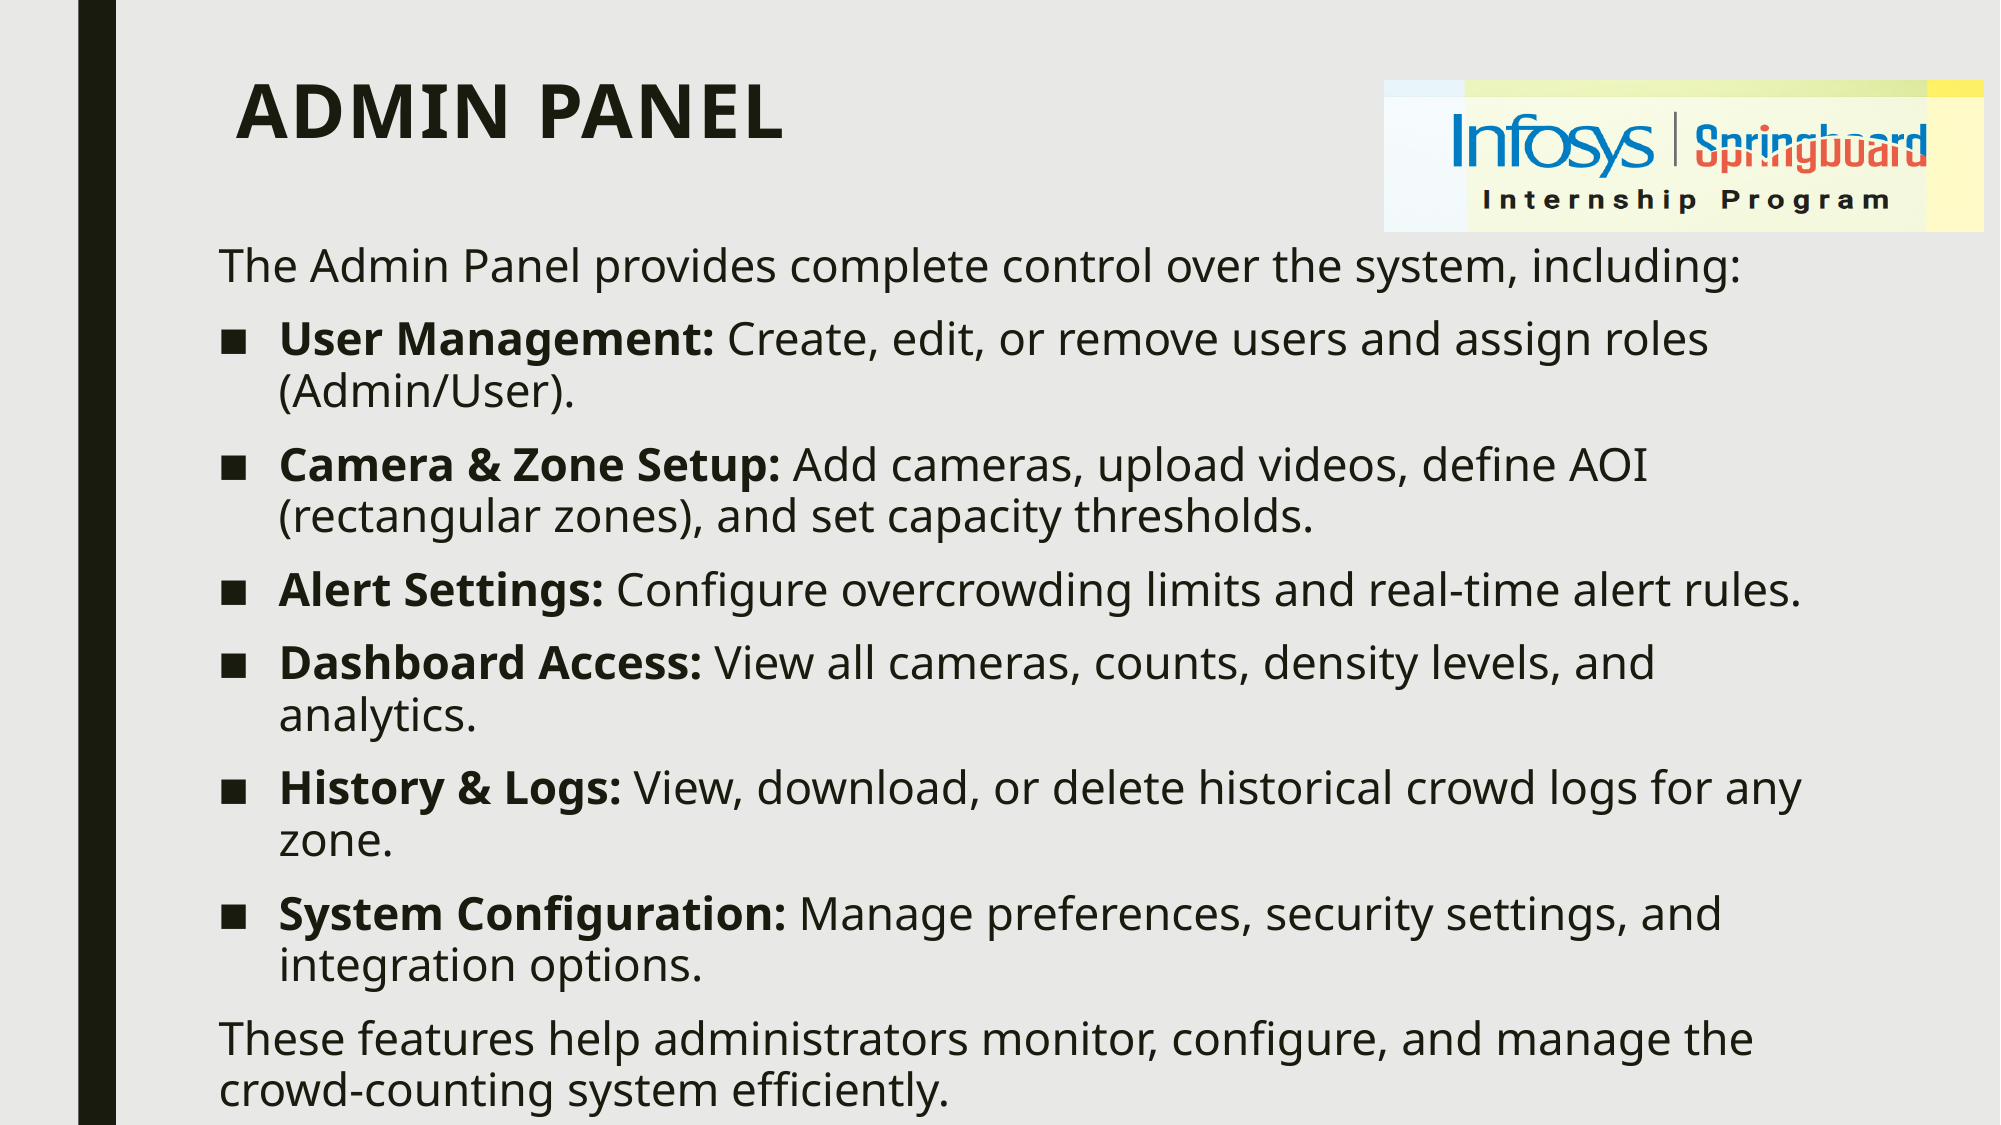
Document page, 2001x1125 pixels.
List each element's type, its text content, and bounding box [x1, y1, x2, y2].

list The Admin Panel provides complete control over the system, including: User Management: Create, edit, or remove users and assign roles (Admin/User). Camera & Zone Setup: Add cameras, upload videos, define AOI (rectangular zones), and set capacity thresholds. Alert Settings: Configure overcrowding limits and real-time alert rules. Dashboard Access: View all cameras, counts, density levels, and analytics. History & Logs: View, download, or delete historical crowd logs for any zone. System Configuration: Manage preferences, security settings, and integration options. These features help administrators monitor, configure, and manage the crowd-counting system efficiently. [203, 233, 1869, 1125]
picture [1384, 80, 1984, 232]
title Admin panel [221, 67, 1779, 198]
